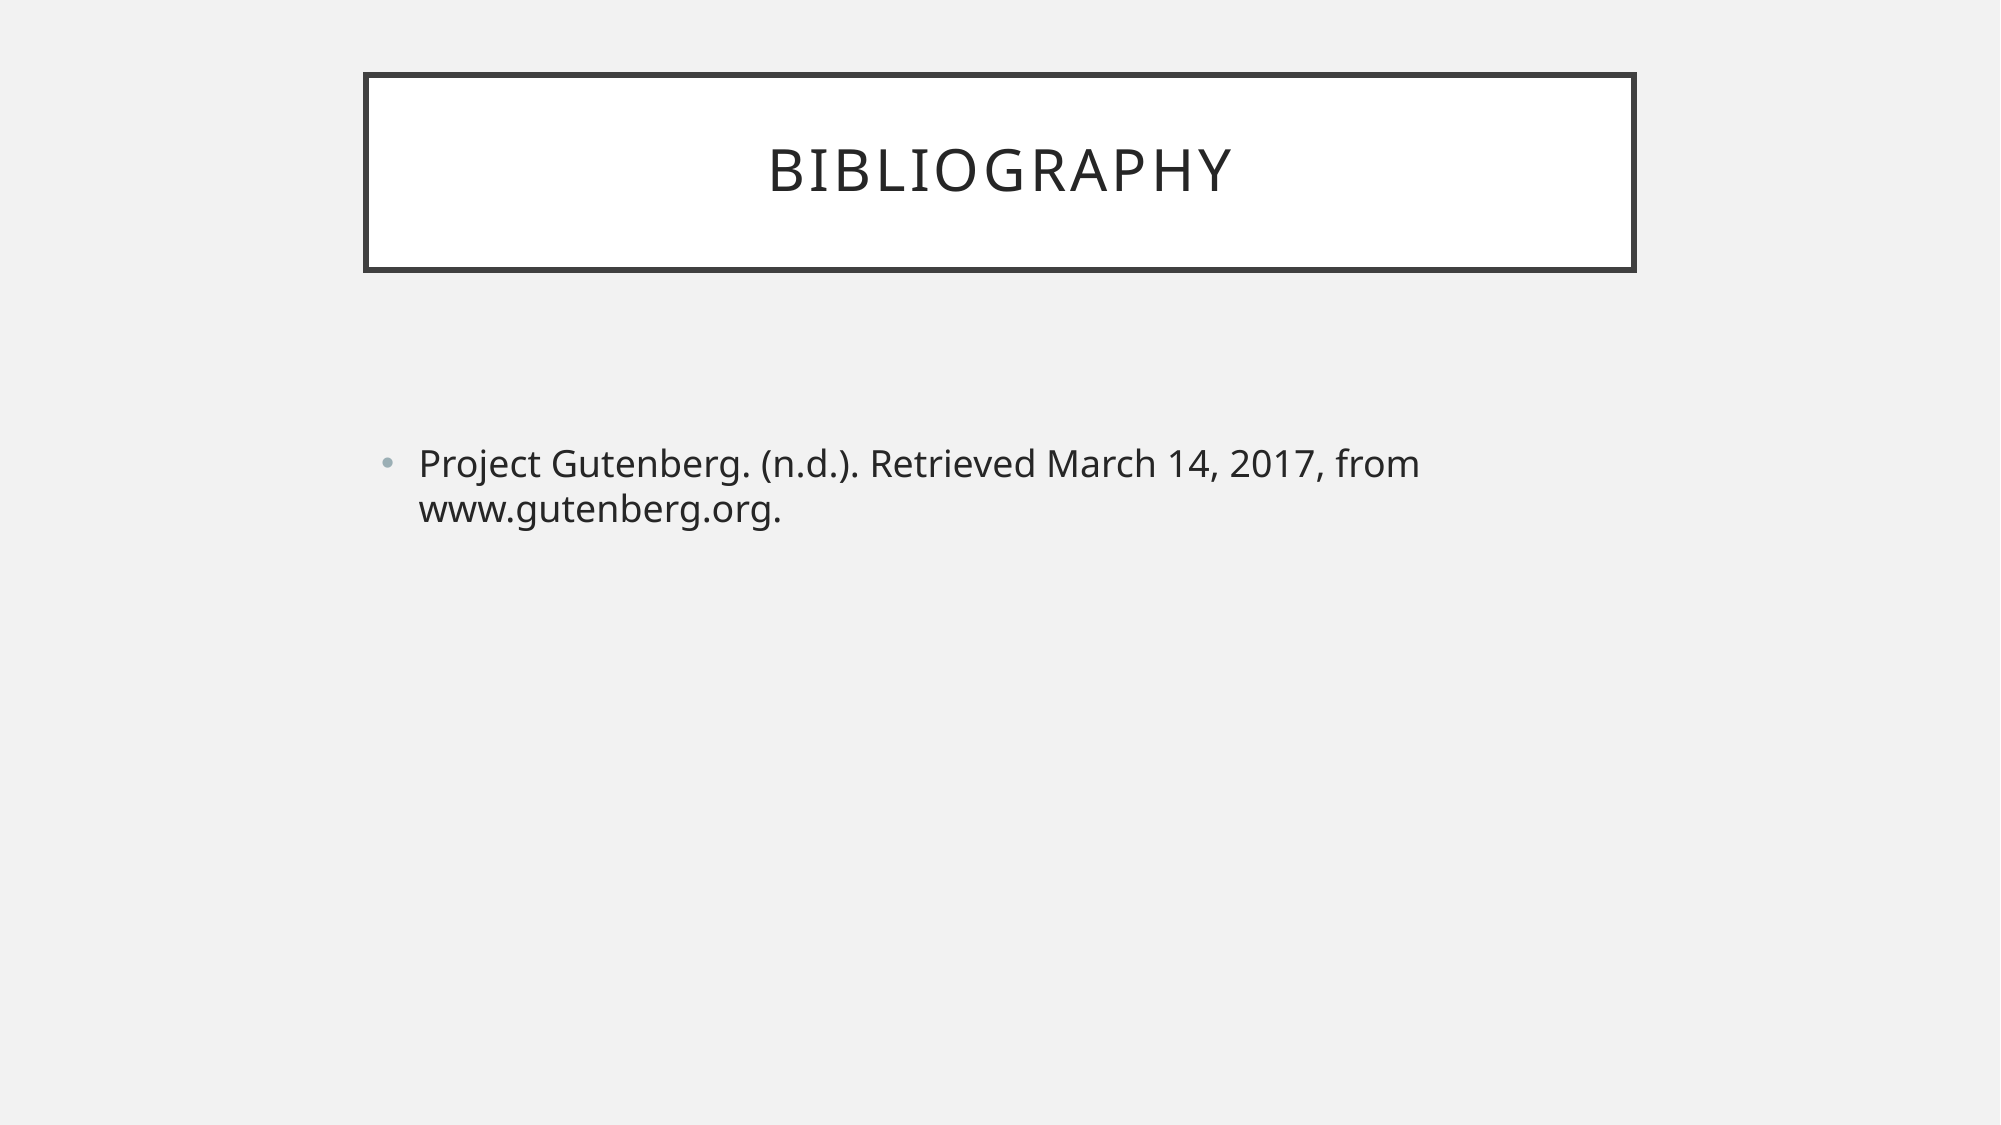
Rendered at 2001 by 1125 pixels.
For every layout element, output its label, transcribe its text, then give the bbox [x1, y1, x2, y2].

list Project Gutenberg. (n.d.). Retrieved March 14, 2017, from www.gutenberg.org. [366, 432, 1634, 942]
title Bibliography [363, 72, 1637, 273]
